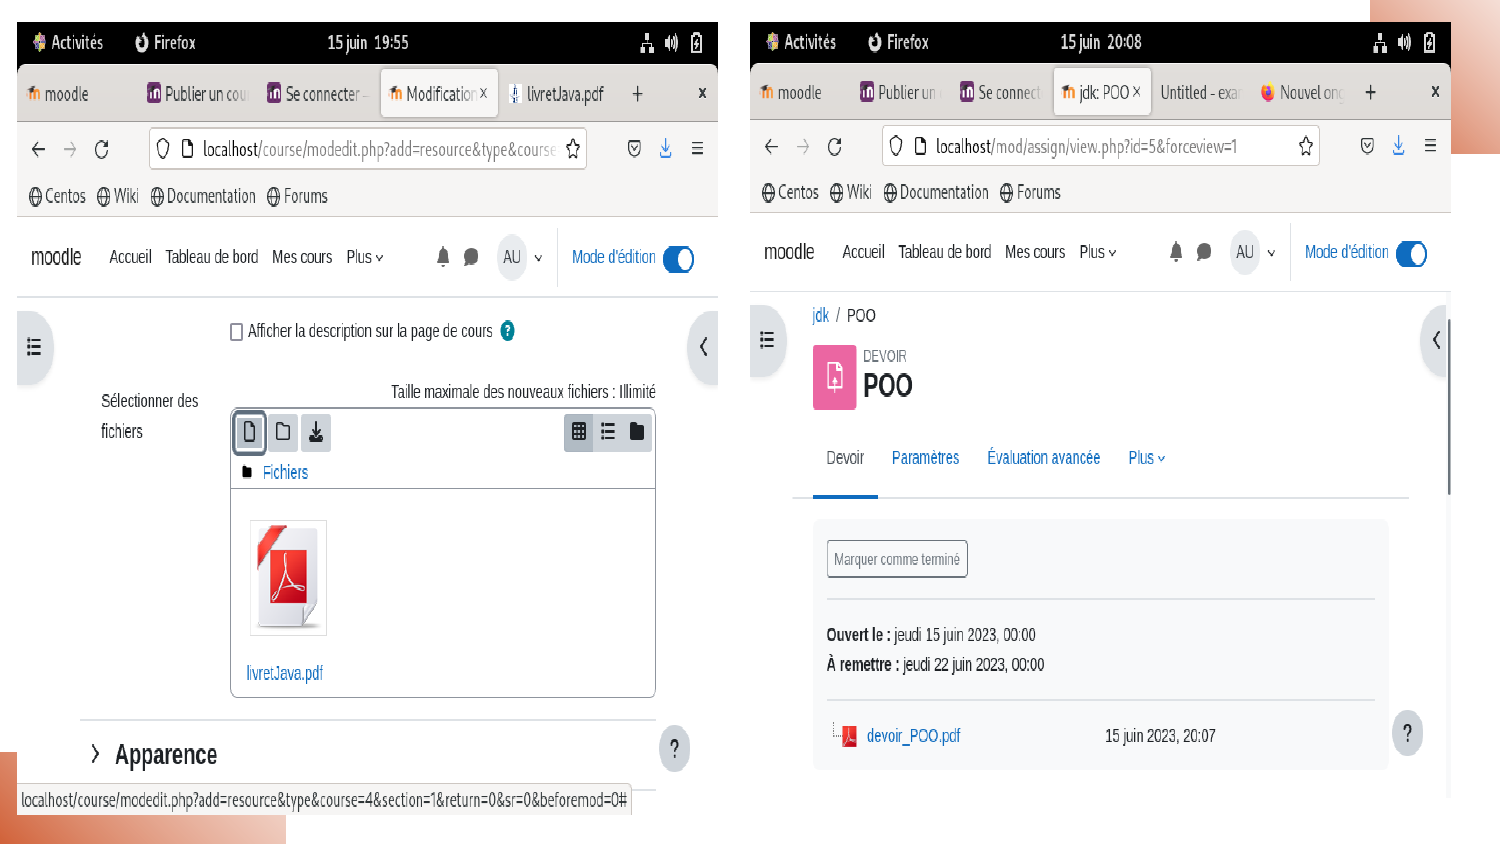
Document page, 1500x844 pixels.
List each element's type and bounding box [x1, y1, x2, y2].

picture [749, 22, 1451, 798]
picture [16, 22, 718, 815]
text_box [0, 752, 286, 844]
text_box [1370, 0, 1500, 154]
